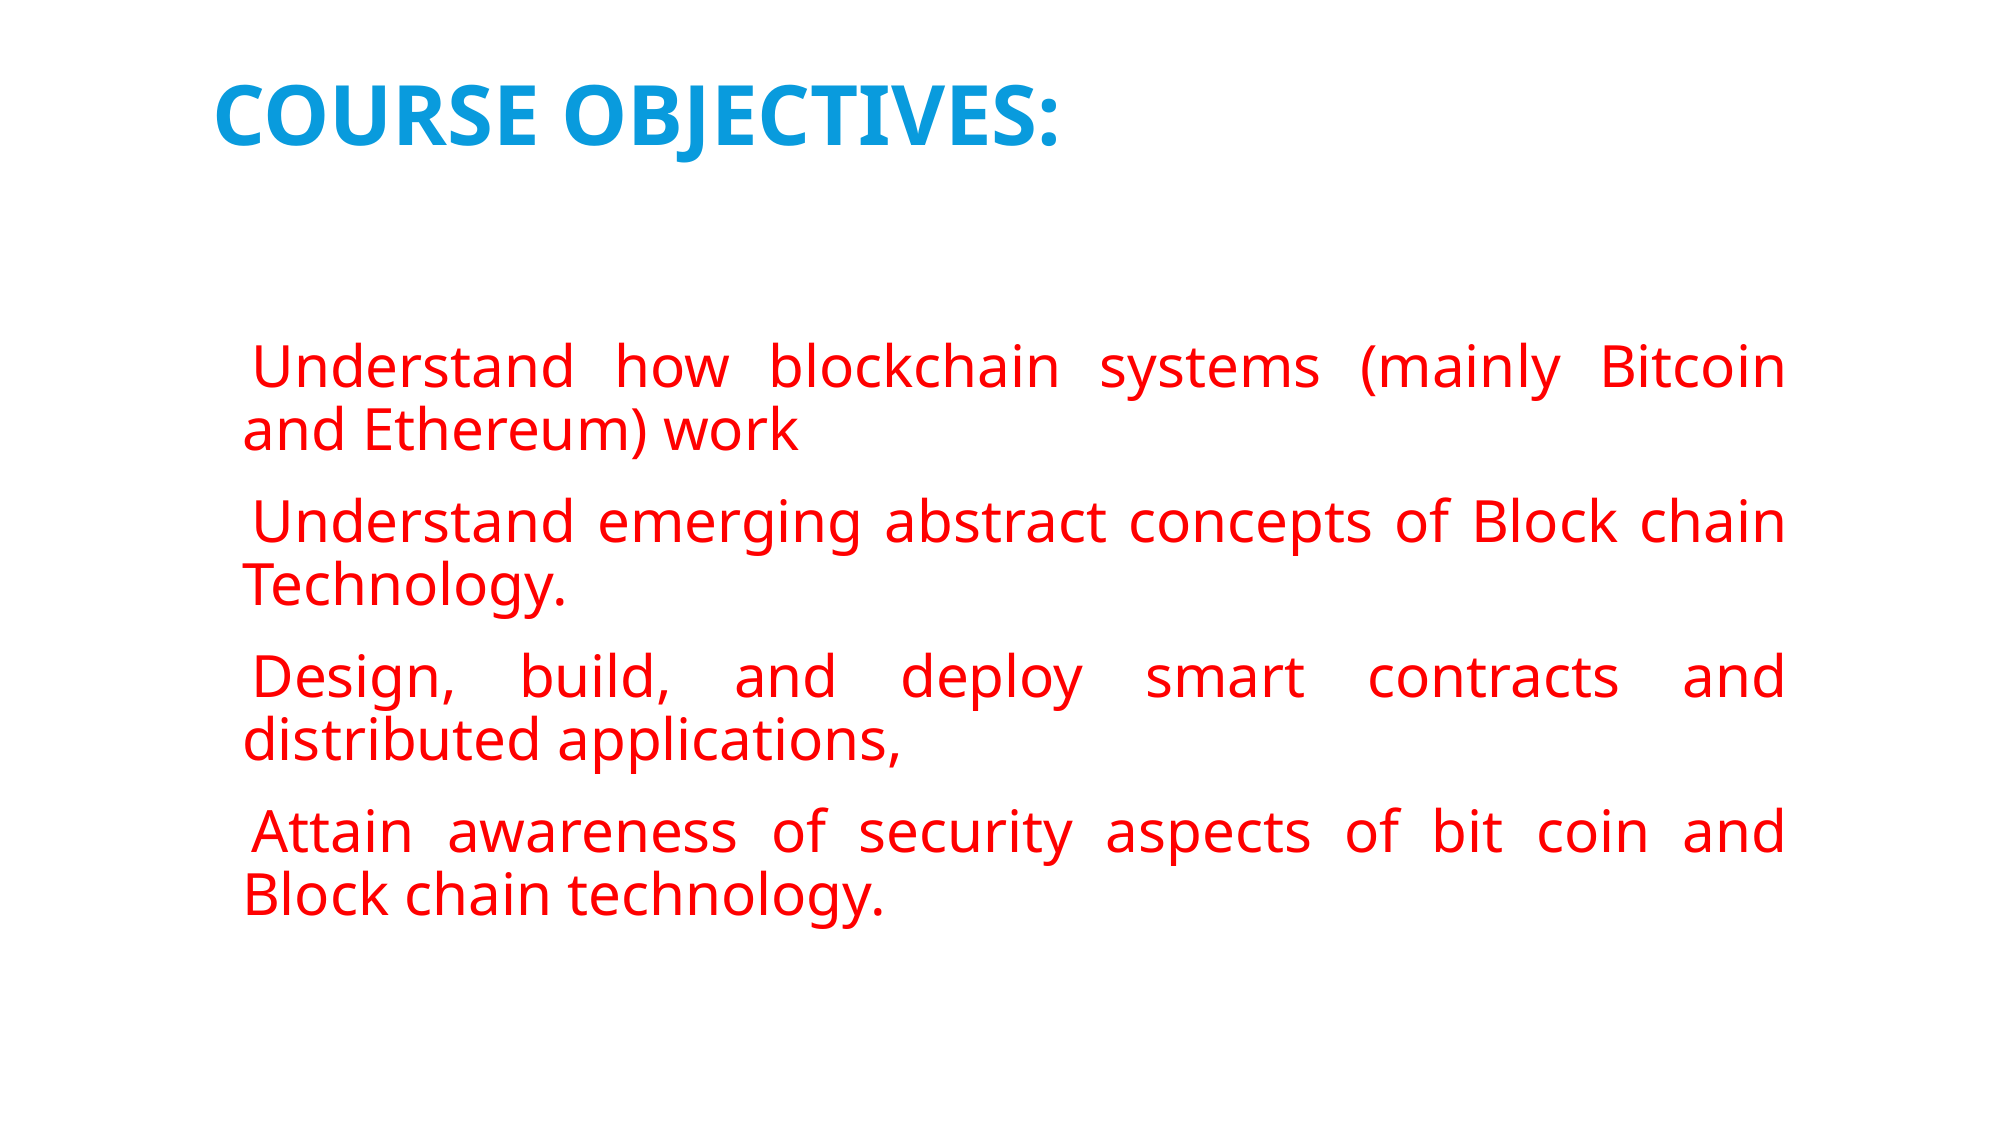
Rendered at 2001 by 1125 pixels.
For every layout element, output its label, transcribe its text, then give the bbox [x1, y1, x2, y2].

list Understand how blockchain systems (mainly Bitcoin and Ethereum) work Understand emerging abstract concepts of Block chain Technology. Design, build, and deploy smart contracts and distributed applications, Attain awareness of security aspects of bit coin and Block chain technology. [197, 329, 1803, 1020]
title COURSE OBJECTIVES: [197, 46, 1803, 295]
